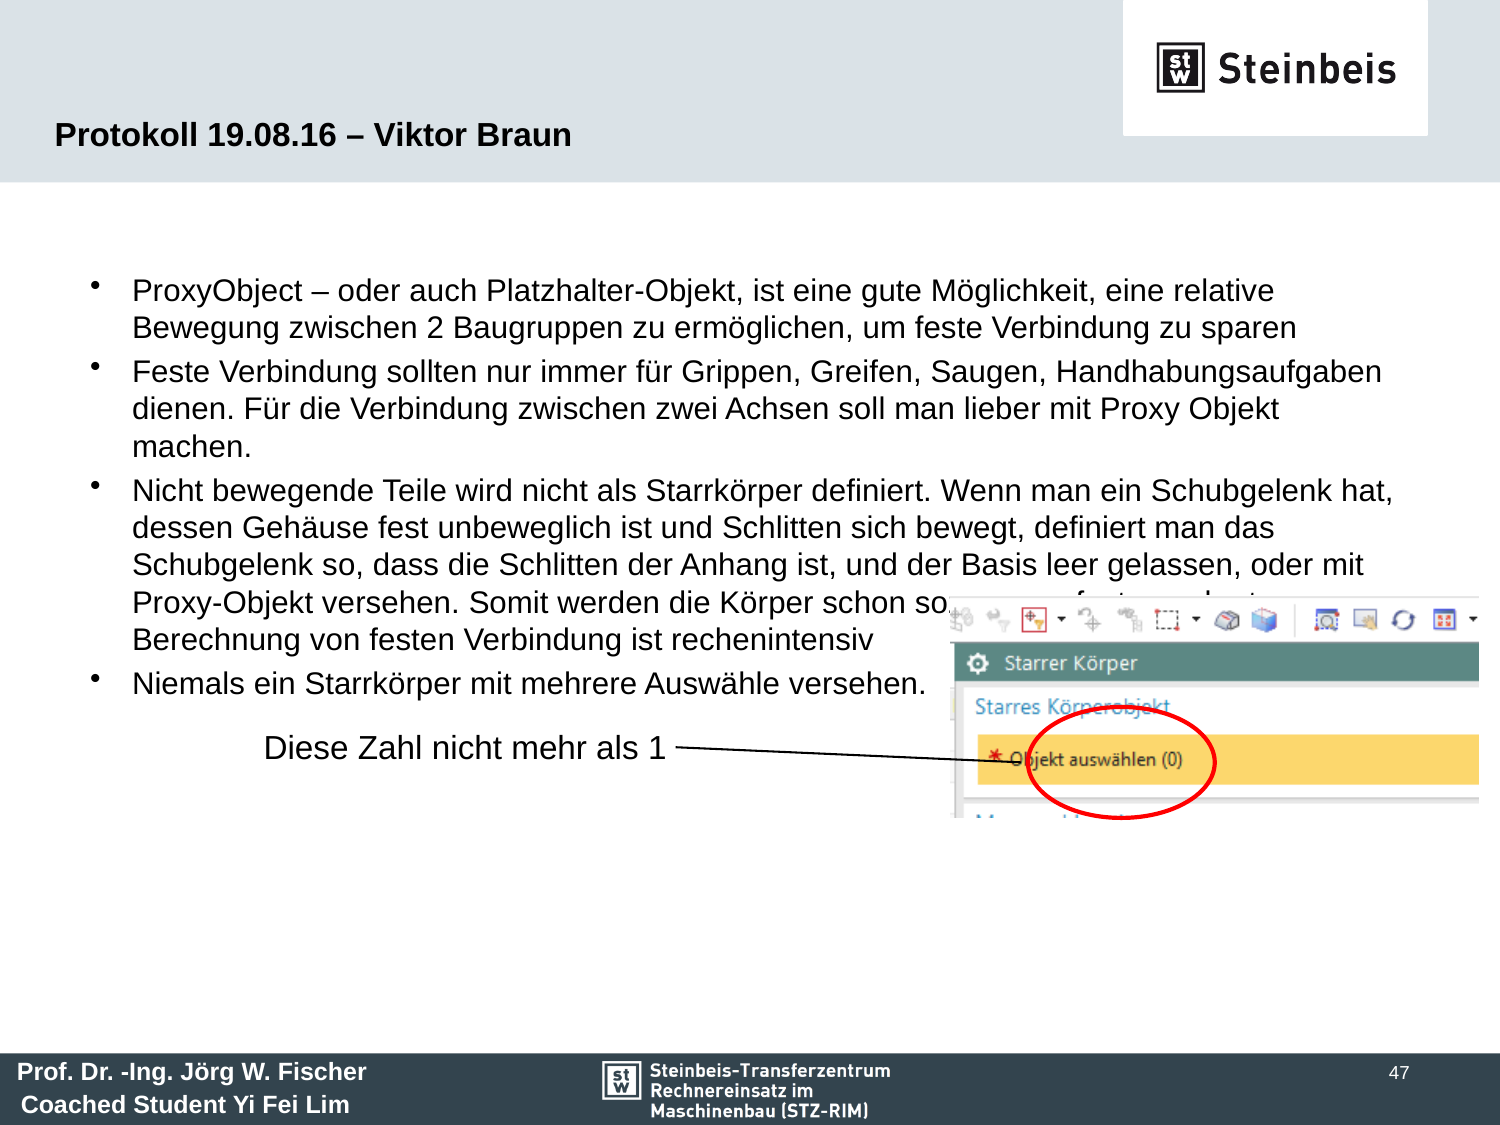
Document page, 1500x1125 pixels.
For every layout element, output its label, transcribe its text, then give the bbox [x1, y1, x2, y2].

text_box Diese Zahl nicht mehr als 1 [248, 719, 683, 775]
picture [950, 595, 1480, 819]
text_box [675, 746, 1022, 763]
list ProxyObject – oder auch Platzhalter-Objekt, ist eine gute Möglichkeit, eine relative Bewegung zwischen 2 Baugruppen zu ermöglichen, um feste Verbindung zu sparen Feste Verbindung sollten nur immer für Grippen, Greifen, Saugen, Handhabungsaufgaben dienen. Für die Verbindung zwischen zwei Achsen soll man lieber mit Proxy Objekt machen. Nicht bewegende Teile wird nicht als Starrkörper definiert. Wenn man ein Schubgelenk hat, dessen Gehäuse fest unbeweglich ist und Schlitten sich bewegt, definiert man das Schubgelenk so, dass die Schlitten der Anhang ist, und der Basis leer gelassen, oder mit Proxy-Objekt versehen. Somit werden die Körper schon sozusagen fest geankert. Berechnung von festen Verbindung ist rechenintensiv Niemals ein Starrkörper mit mehrere Auswähle versehen. [74, 262, 1426, 1006]
picture [1108, 0, 1444, 143]
title Protokoll 19.08.16 – Viktor Braun [39, 66, 951, 162]
slide_number 47 [1074, 1053, 1426, 1125]
picture [592, 1057, 908, 1121]
